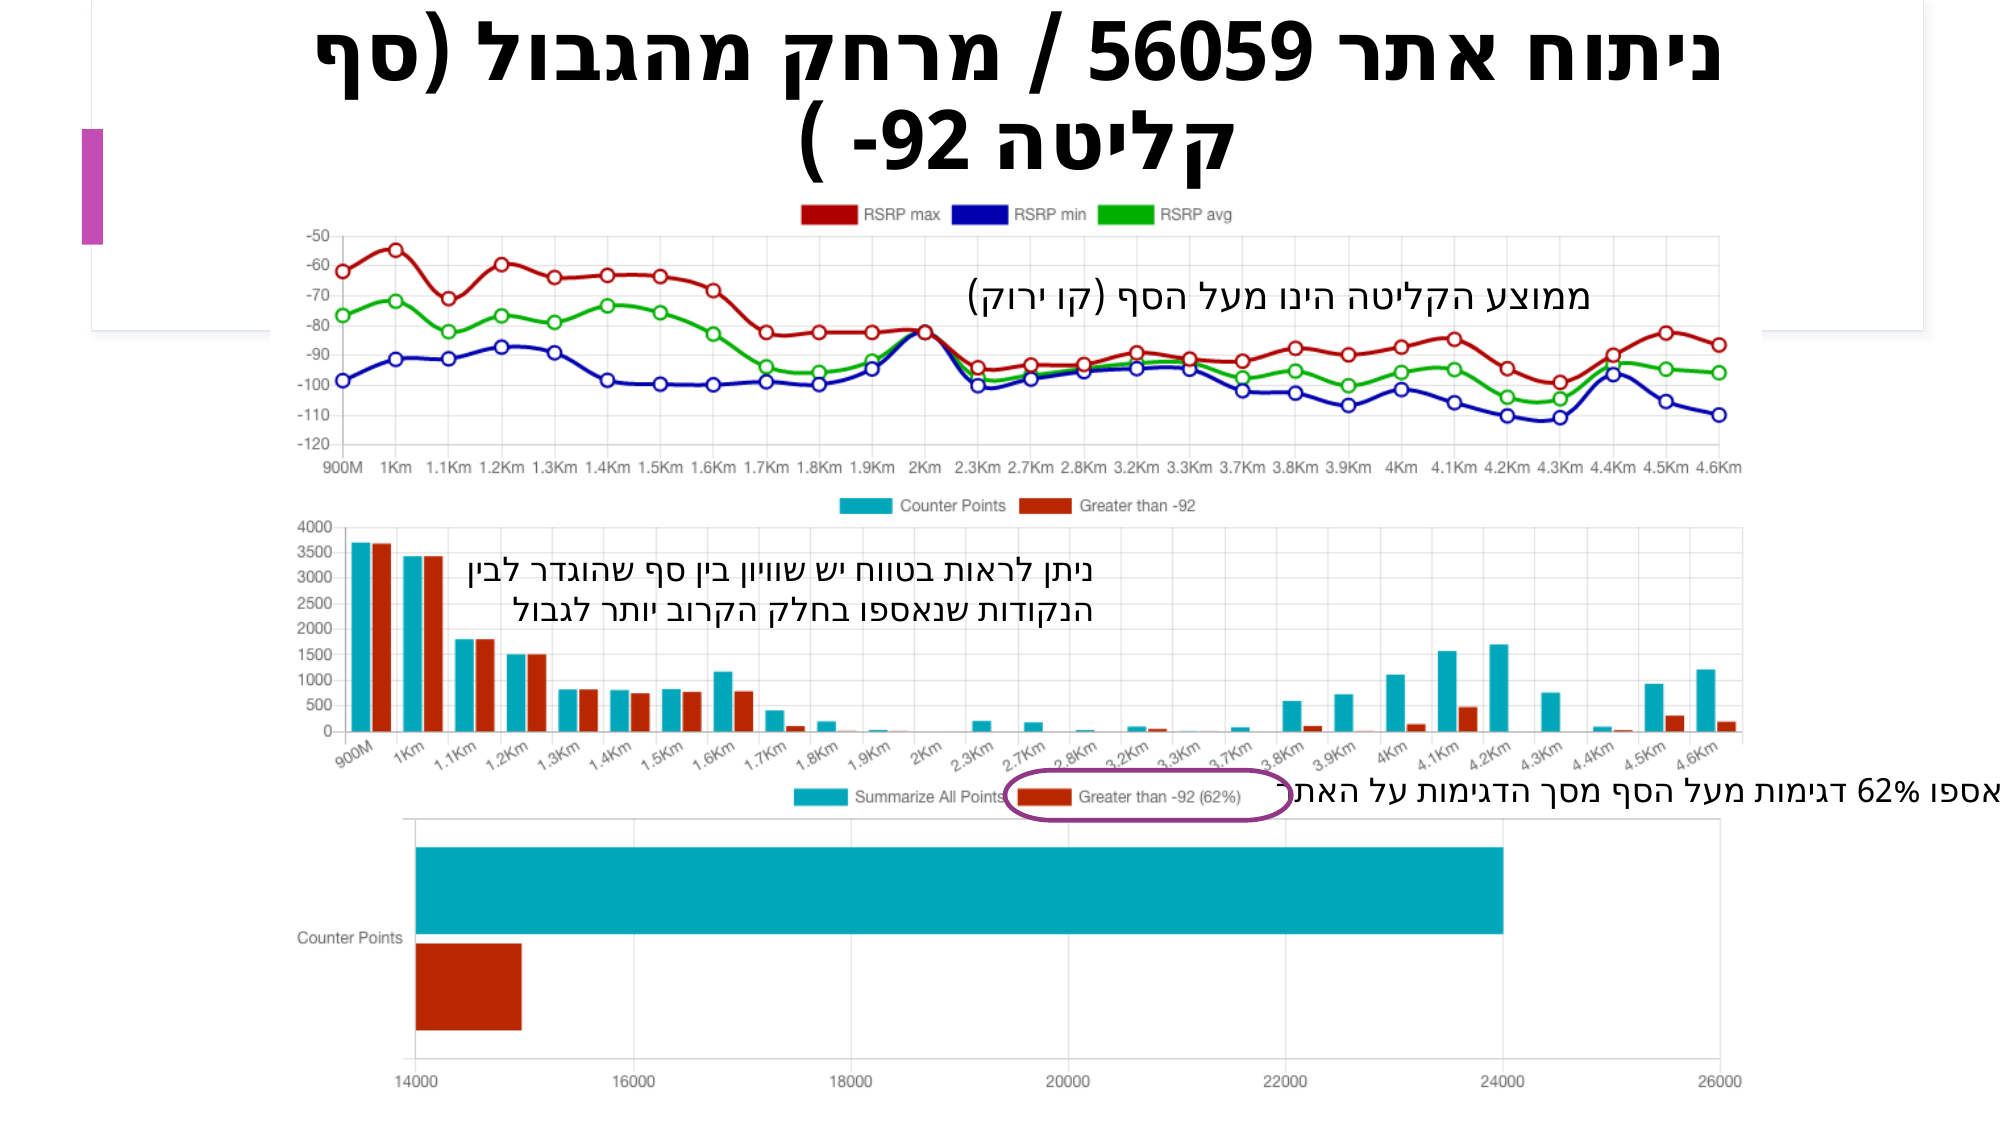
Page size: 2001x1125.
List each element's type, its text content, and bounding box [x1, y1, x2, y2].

title ניתוח אתר 56059 / מרחק מהגבול (סף קליטה 92- ) [184, 1, 1853, 196]
text_box נאספו 62% דגימות מעל הסף מסך הדגימות על האתר [1762, 761, 2000, 817]
picture [270, 186, 1762, 1107]
